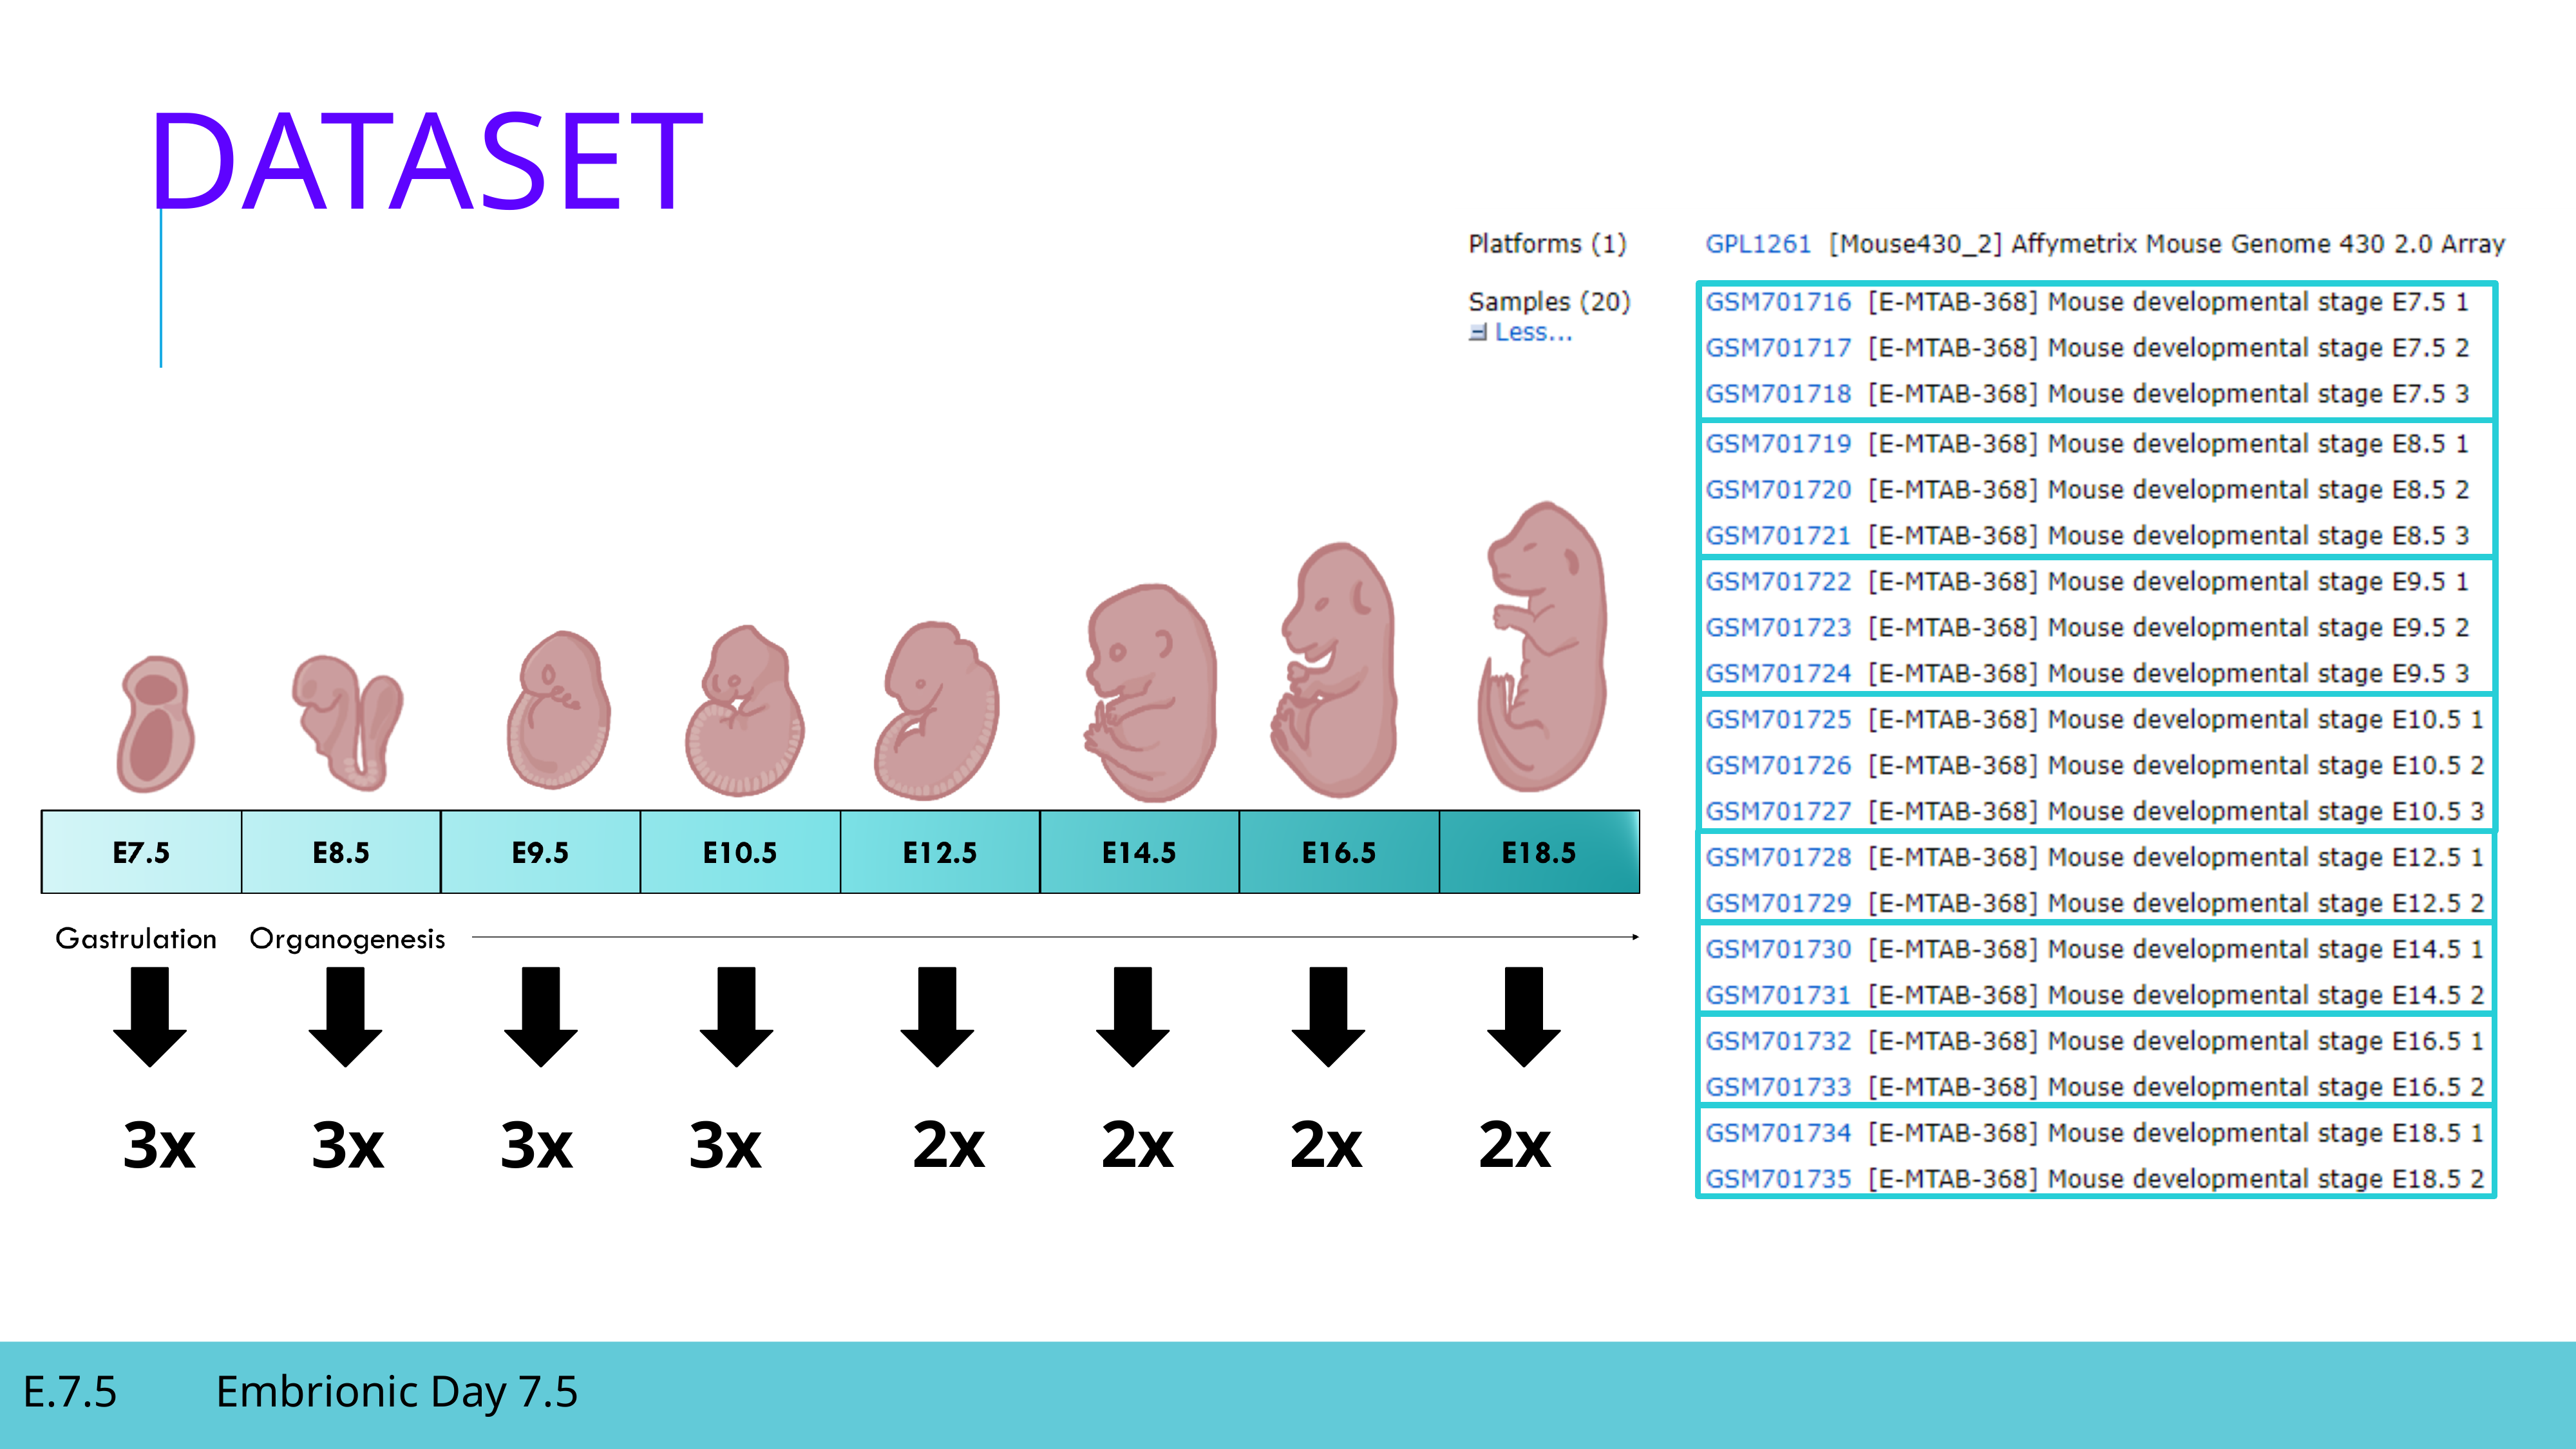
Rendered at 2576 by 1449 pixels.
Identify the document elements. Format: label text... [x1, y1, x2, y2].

title Dataset [134, 88, 1154, 252]
text_box 2x [1091, 1106, 1202, 1186]
text_box 2x [1280, 1106, 1390, 1186]
text_box 3x [113, 1106, 223, 1186]
text_box 3x [679, 1106, 790, 1186]
text_box 3x [302, 1106, 412, 1186]
text_box 2x [902, 1106, 1013, 1186]
text_box [0, 1341, 2576, 1449]
text_box 3x [490, 1106, 601, 1186]
text_box E.7.5 Embrionic Day 7.5 [12, 1359, 757, 1420]
picture [34, 207, 2576, 1220]
